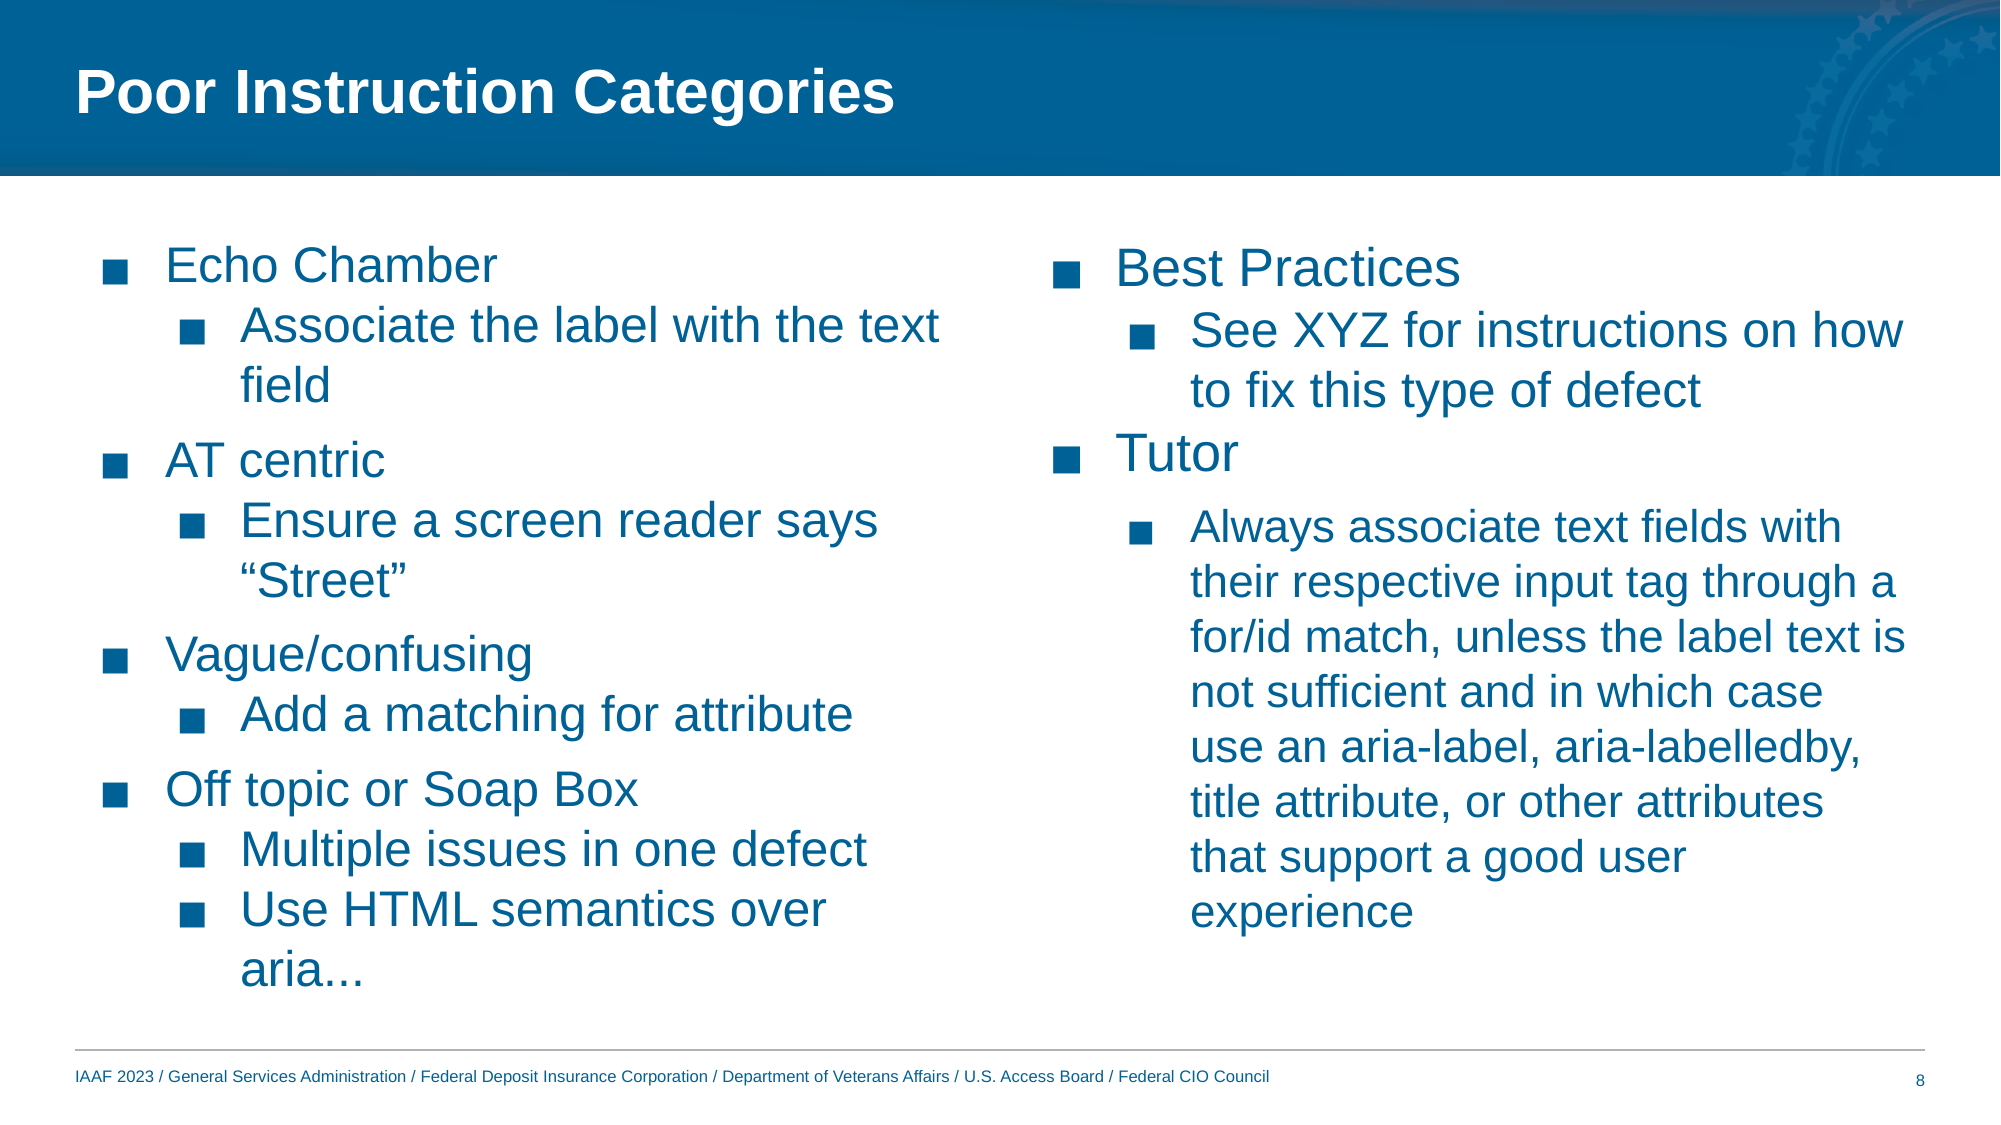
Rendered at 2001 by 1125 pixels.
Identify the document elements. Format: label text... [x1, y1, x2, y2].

slide_number 8 [1880, 1065, 1925, 1095]
picture [0, 0, 2000, 176]
list Echo Chamber Associate the label with the text field AT centric Ensure a screen reader says “Street” Vague/confusing Add a matching for attribute Off topic or Soap Box Multiple issues in one defect Use HTML semantics over aria... [75, 224, 975, 1035]
title Poor Instruction Categories [75, 52, 1800, 128]
list Best Practices See XYZ for instructions on how to fix this type of defect Tutor Always associate text fields with their respective input tag through a for/id match, unless the label text is not sufficient and in which case use an aria-label, aria-labelledby, title attribute, or other attributes that support a good user experience [1025, 224, 1925, 1038]
picture [0, 168, 666, 176]
